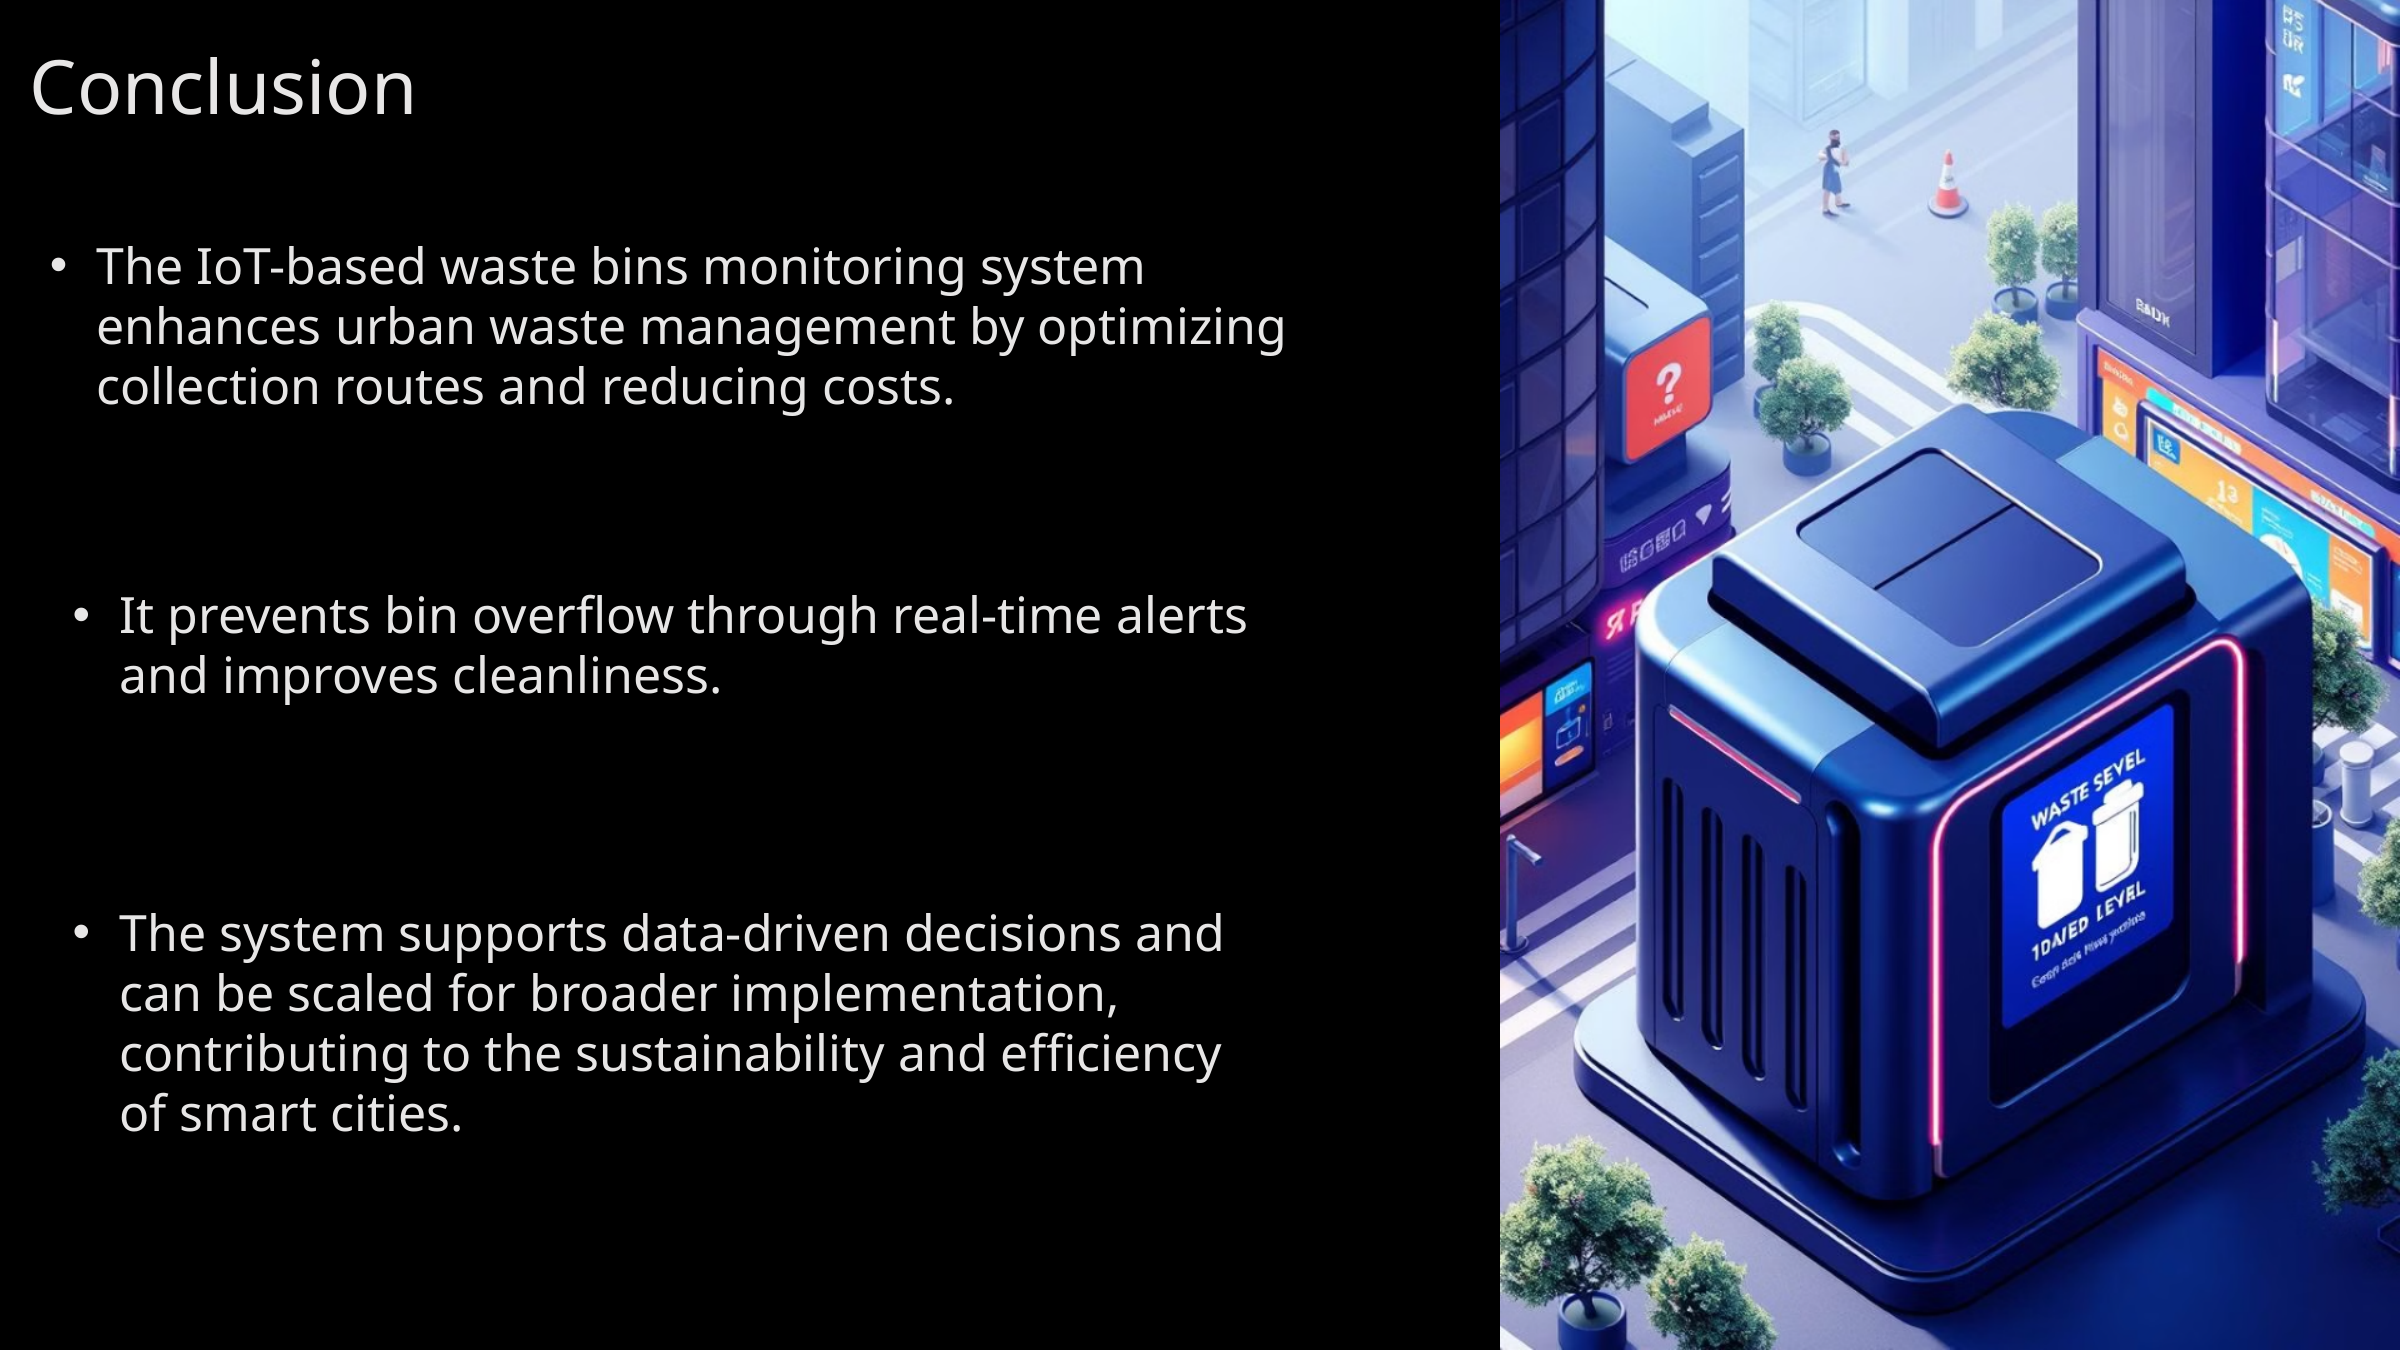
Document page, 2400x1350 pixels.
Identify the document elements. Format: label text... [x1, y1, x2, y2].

text_box The IoT-based waste bins monitoring system enhances urban waste management by optimizing collection routes and reducing costs. [35, 227, 1352, 422]
text_box It prevents bin overflow through real-time alerts and improves cleanliness. [57, 576, 1283, 712]
text_box The system supports data-driven decisions and can be scaled for broader implementation, contributing to the sustainability and efficiency of smart cities. [57, 893, 1283, 1149]
text_box Conclusion [15, 32, 433, 137]
picture [1499, 0, 2400, 1350]
